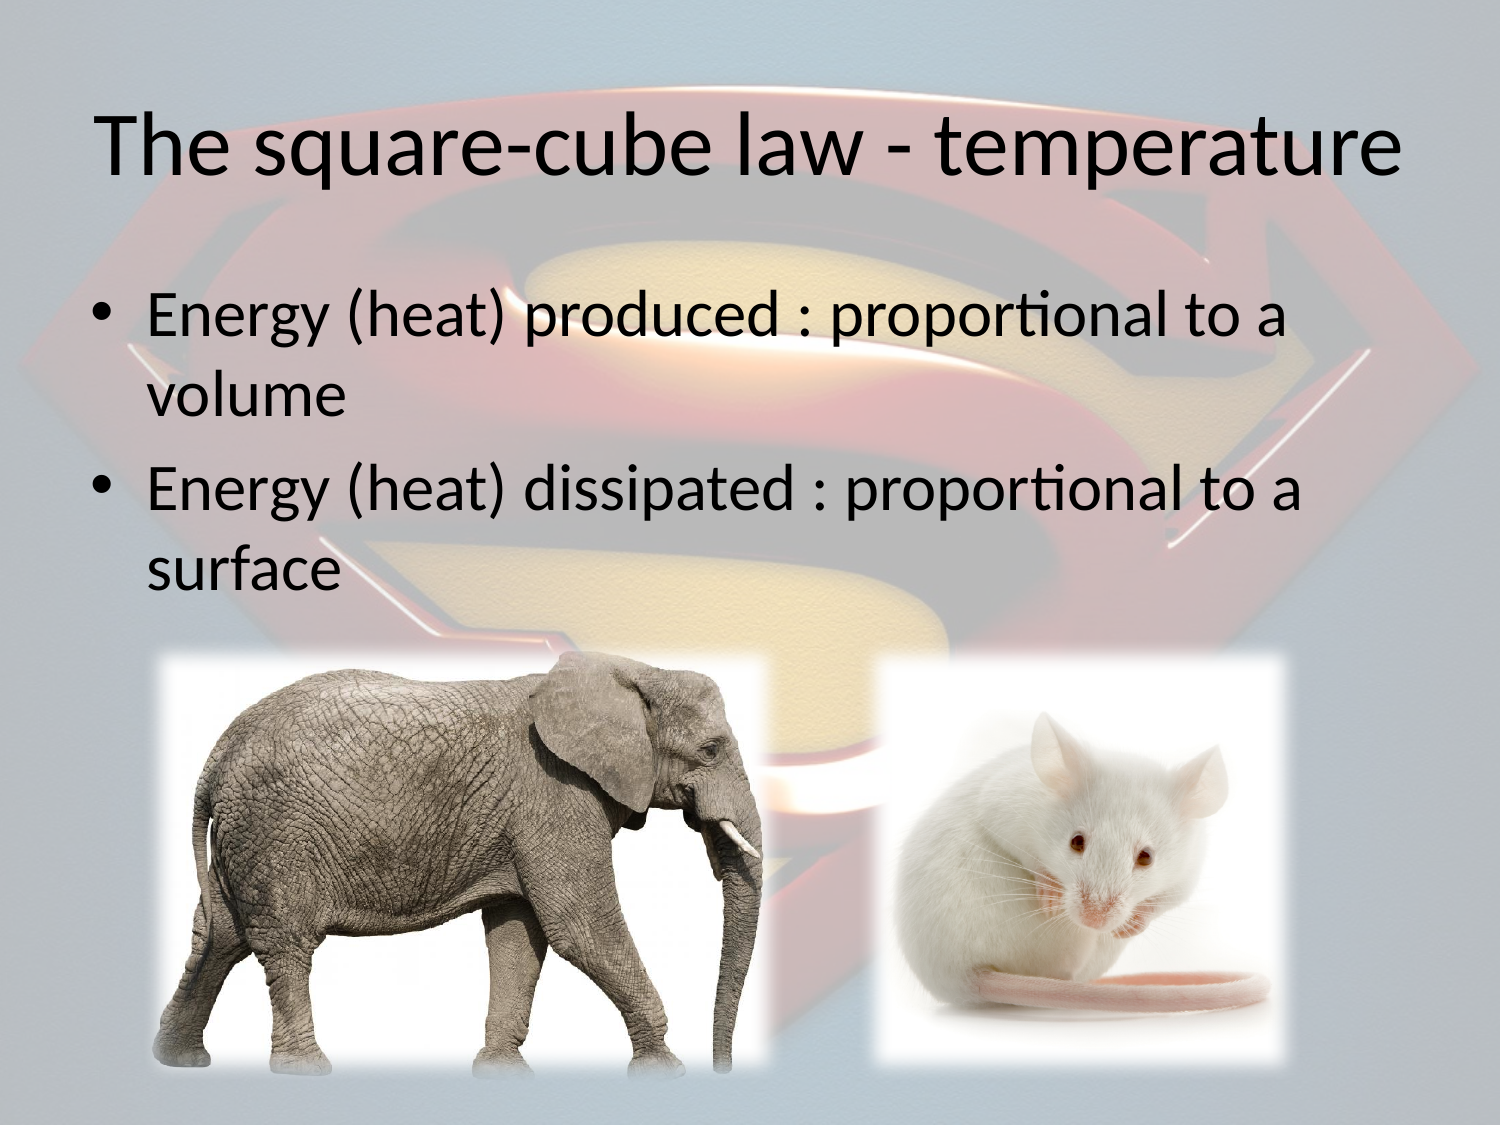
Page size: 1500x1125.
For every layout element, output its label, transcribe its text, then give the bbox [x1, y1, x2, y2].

title The square-cube law - temperature [75, 45, 1425, 233]
picture [141, 635, 786, 1083]
list Energy (heat) produced : proportional to a volume Energy (heat) dissipated : proportional to a surface [75, 262, 1425, 676]
picture [855, 635, 1303, 1083]
